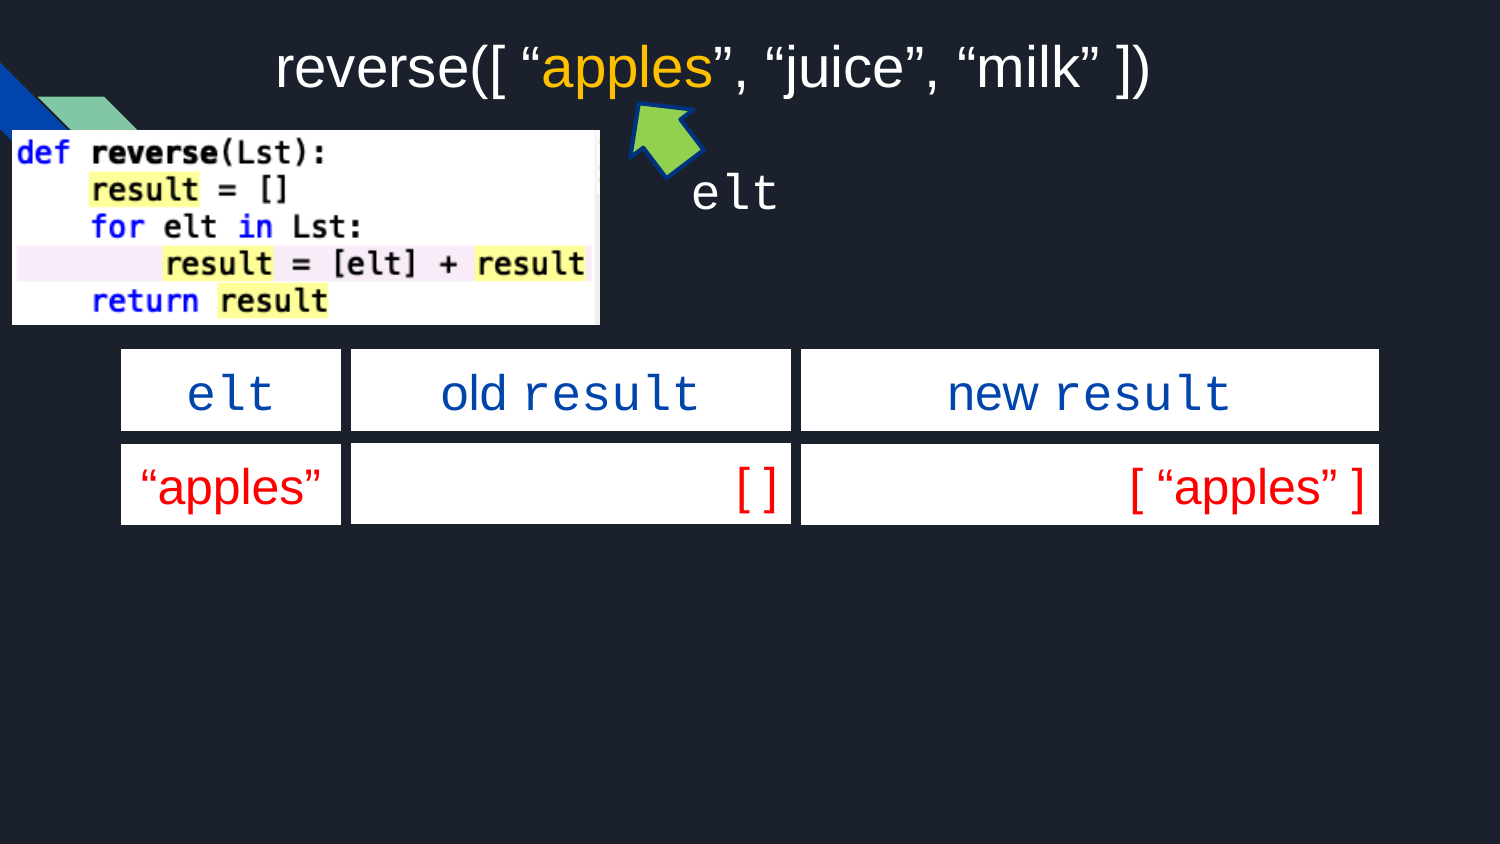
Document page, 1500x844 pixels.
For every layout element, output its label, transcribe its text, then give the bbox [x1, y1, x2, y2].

text_box elt [117, 345, 345, 435]
text_box reverse([ “apples”, “juice”, “milk” ]) [260, 22, 1184, 107]
text_box [ ] [347, 439, 795, 529]
text_box new result [797, 345, 1383, 435]
text_box old result [347, 345, 795, 435]
text_box “apples” [117, 440, 345, 530]
picture [12, 130, 601, 325]
text_box [628, 101, 706, 181]
text_box [ “apples” ] [797, 440, 1383, 530]
text_box elt [675, 151, 796, 227]
